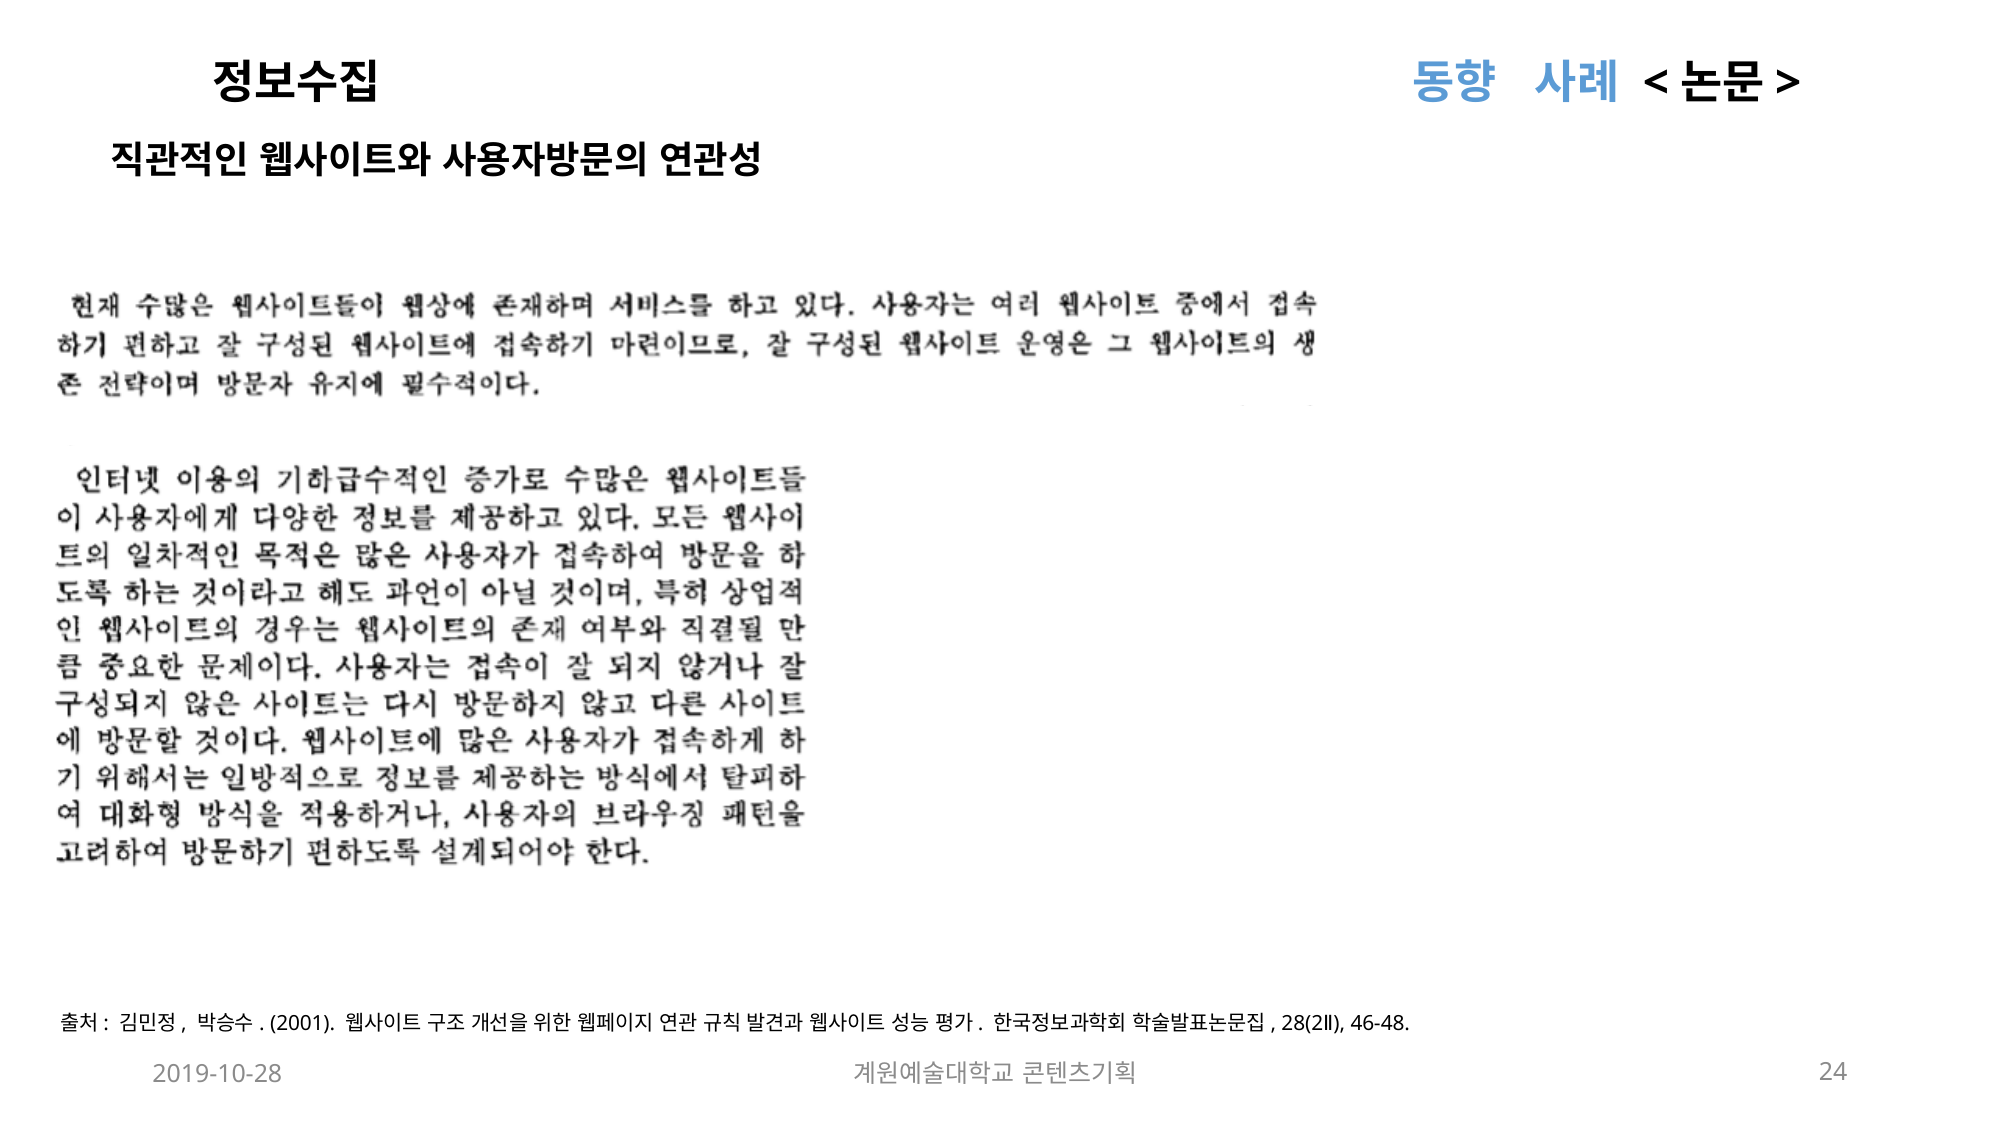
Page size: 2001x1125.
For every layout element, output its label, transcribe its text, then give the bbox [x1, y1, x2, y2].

text_box 출처: 김민정, 박승수. (2001). 웹사이트 구조 개선을 위한 웹페이지 연관 규칙 발견과 웹사이트 성능 평가. 한국정보과학회 학술발표논문집, 28(2Ⅱ), 46-48. [45, 1002, 1546, 1043]
picture [45, 445, 825, 874]
text_box 정보수집 동향 사례 <논문> [197, 44, 1817, 115]
picture [45, 284, 1345, 406]
footer 계원예술대학교 콘텐츠기획 [662, 1043, 1338, 1103]
text_box 직관적인 웹사이트와 사용자방문의 연관성 [96, 129, 779, 189]
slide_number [137, 1043, 588, 1103]
slide_number 24 [1412, 1042, 1863, 1103]
